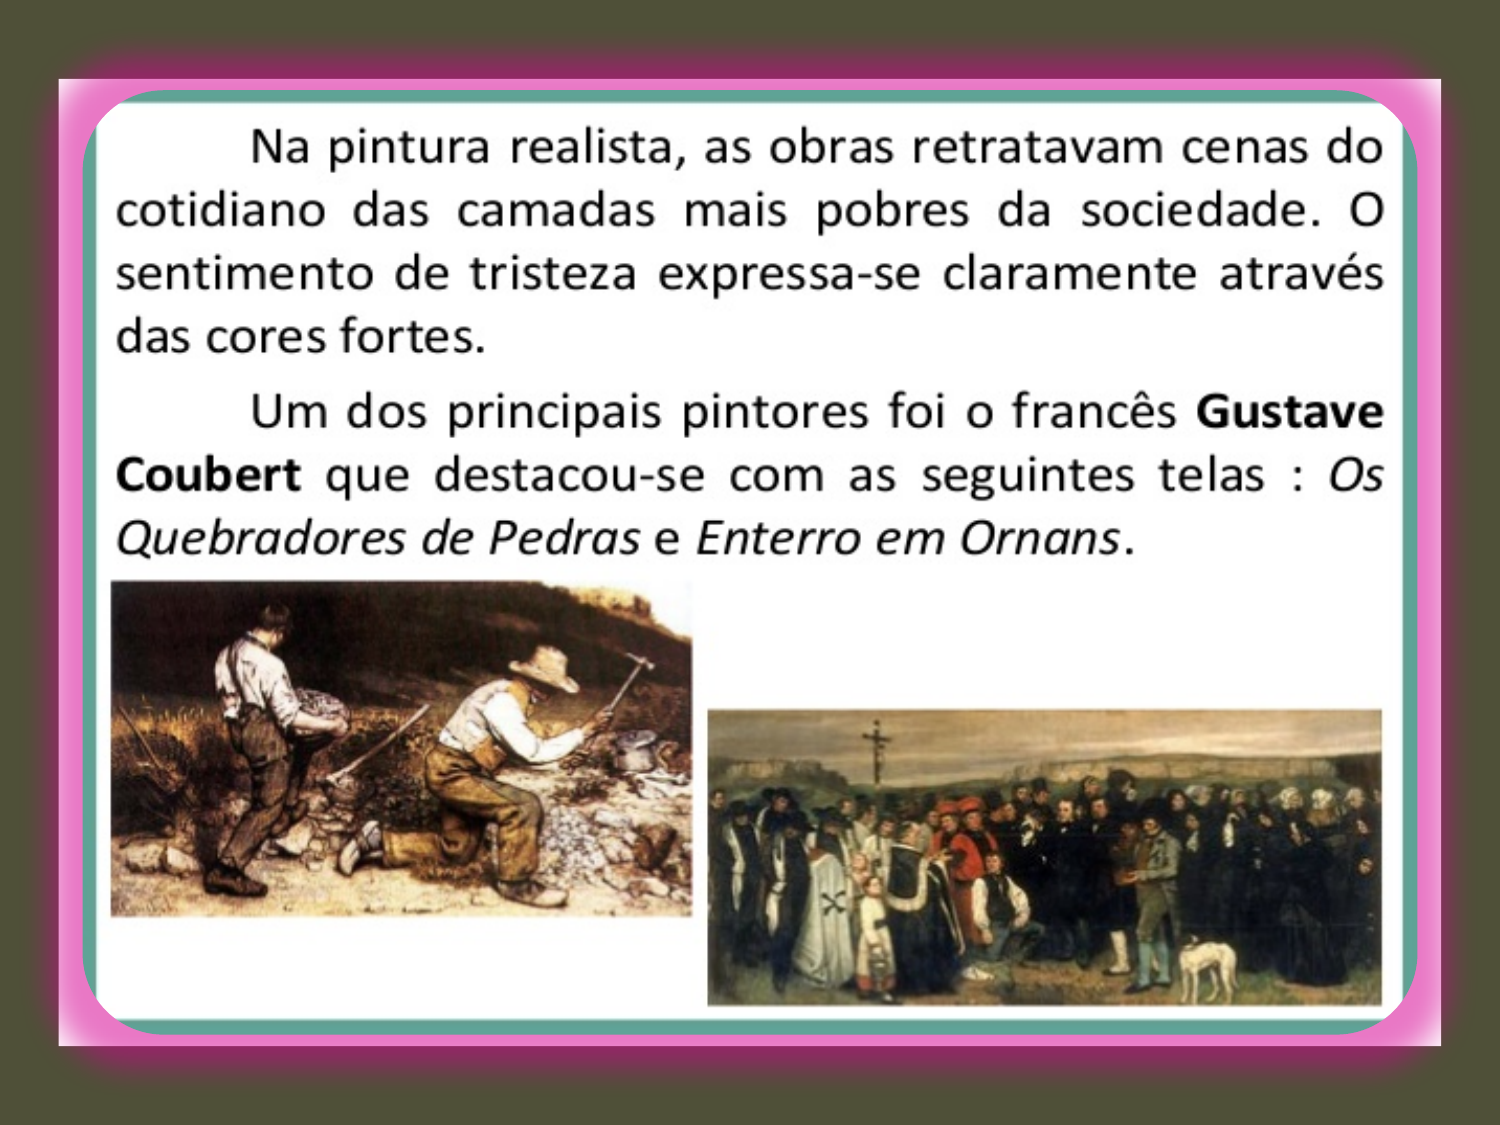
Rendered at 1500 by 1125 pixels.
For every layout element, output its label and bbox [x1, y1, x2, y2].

list [82, 90, 1418, 1035]
text_box [0, 0, 1500, 1125]
